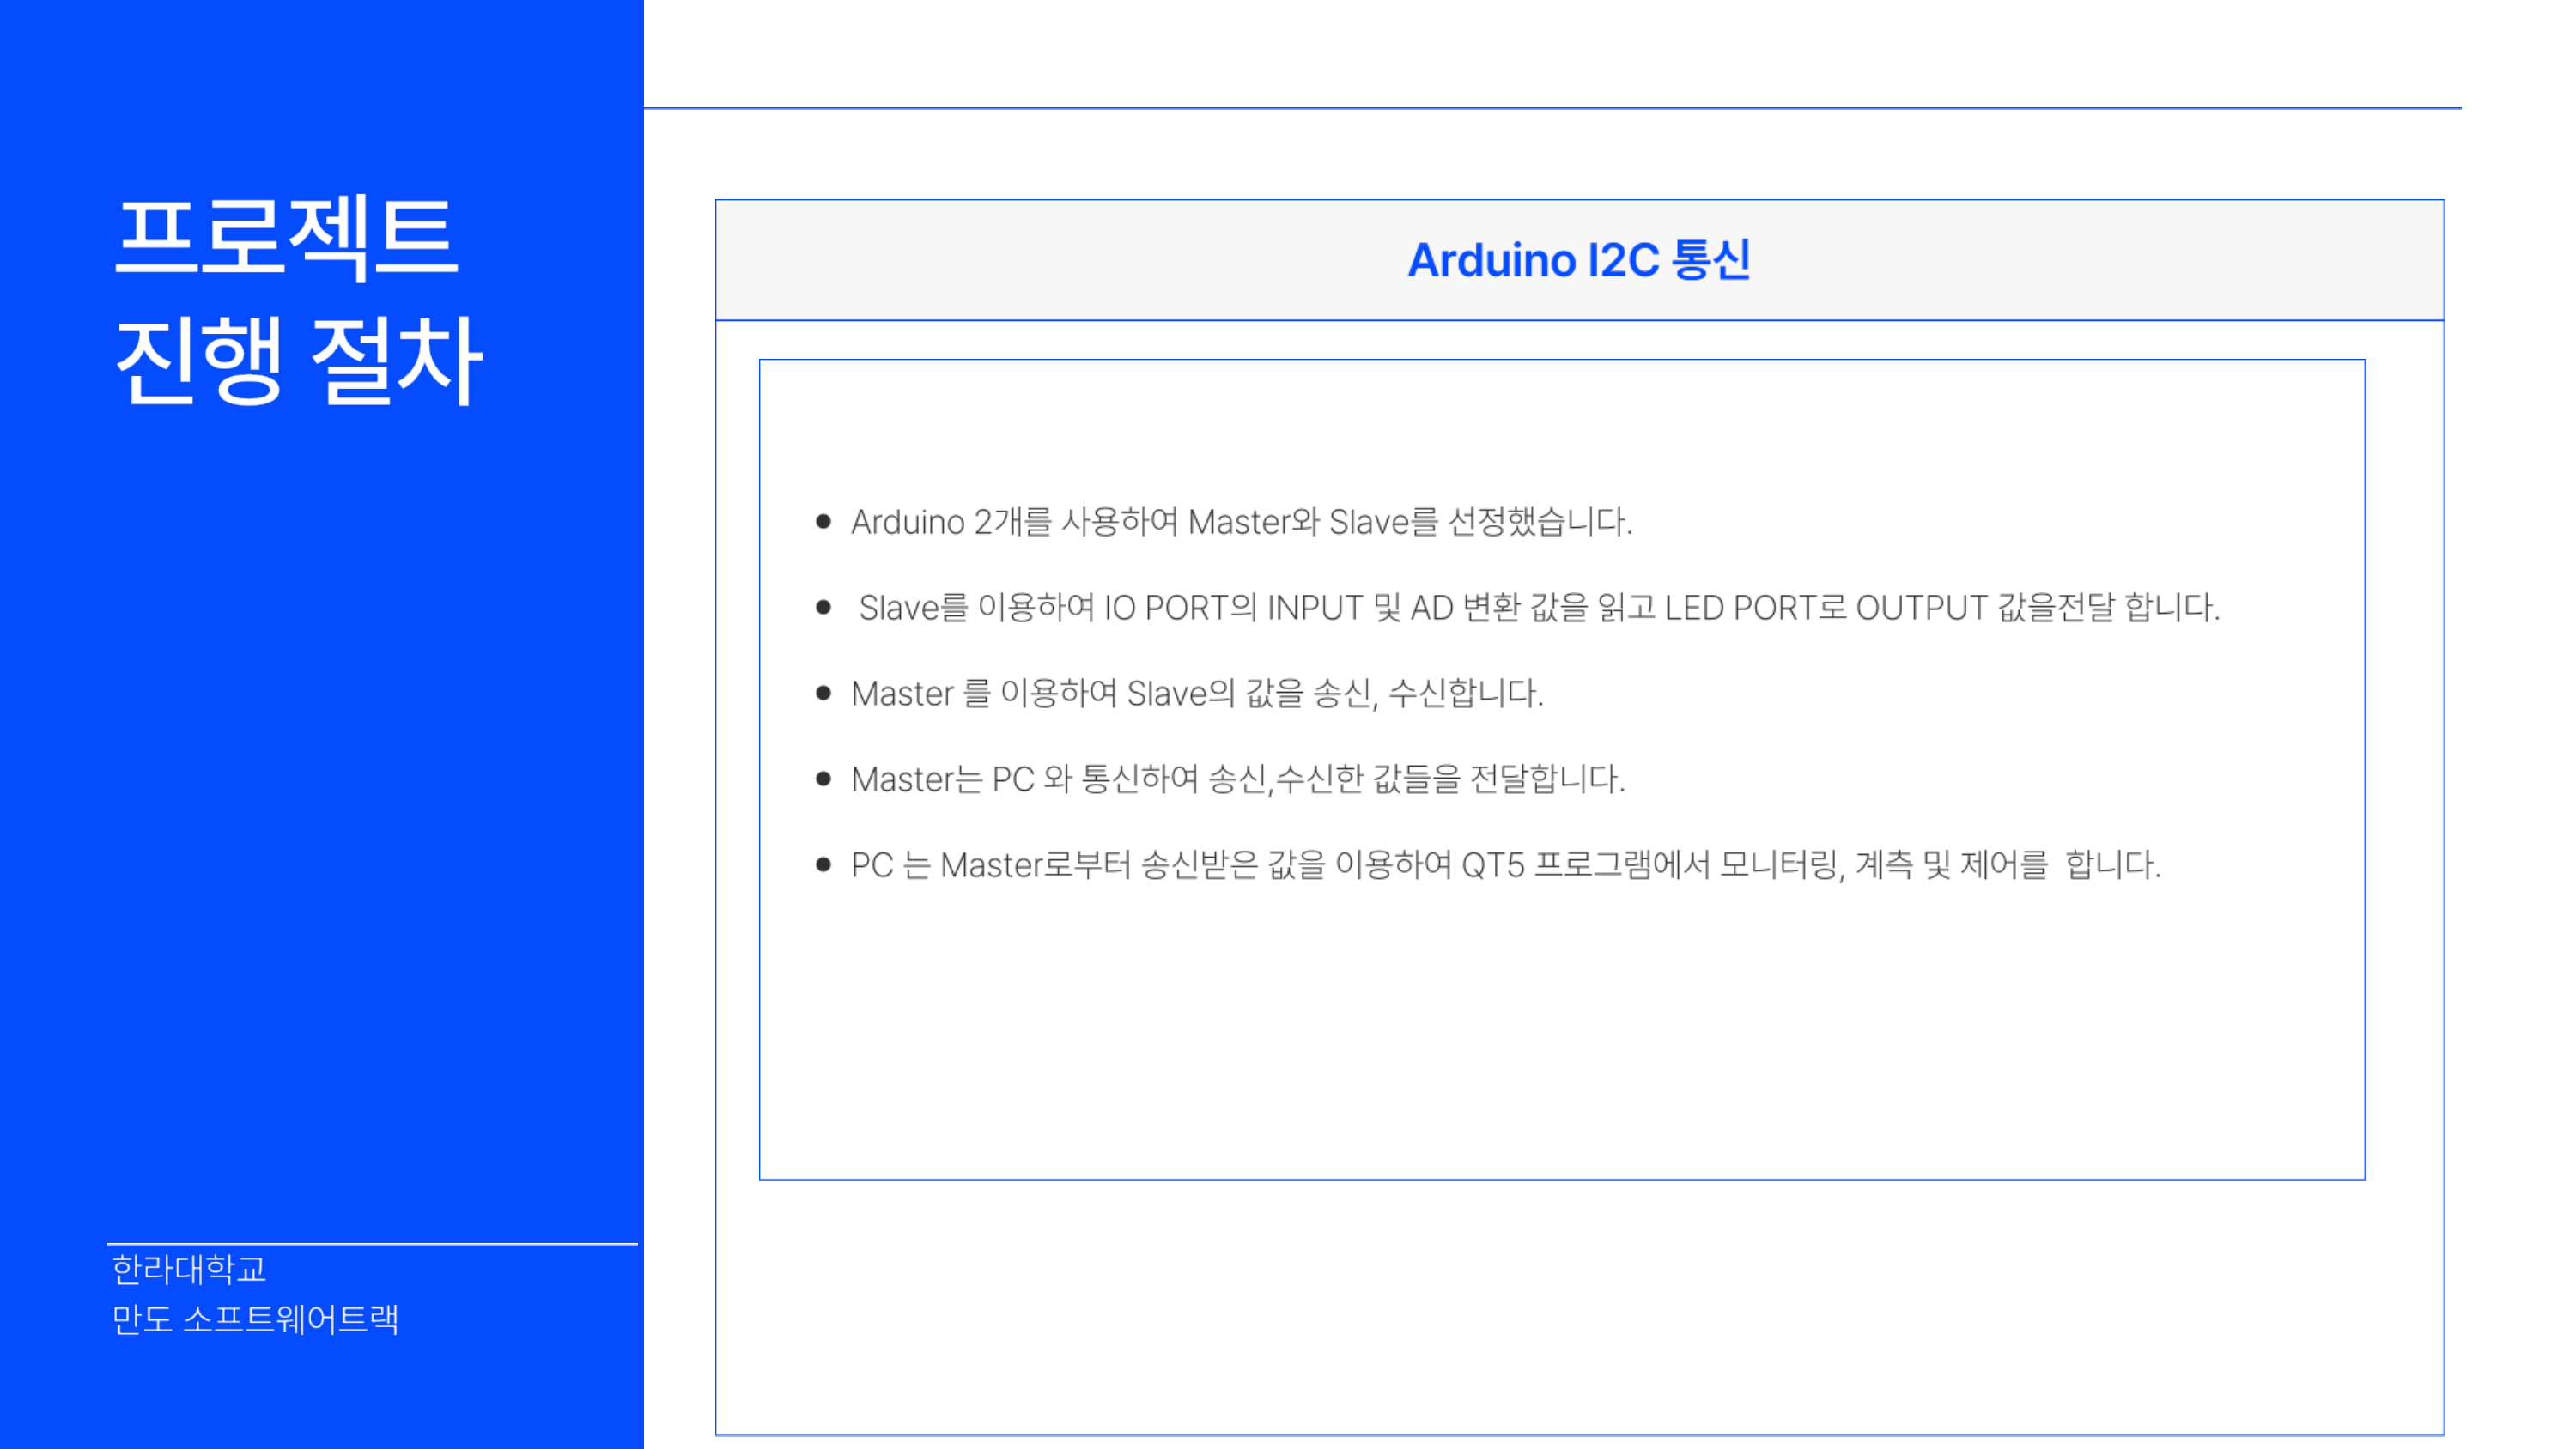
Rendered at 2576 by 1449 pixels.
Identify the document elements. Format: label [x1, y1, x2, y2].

text_box [113, 106, 2462, 110]
picture [106, 1240, 416, 1363]
text_box [419, 1243, 638, 1246]
text_box [715, 199, 2445, 321]
text_box [715, 330, 2445, 1438]
picture [98, 153, 536, 455]
picture [804, 494, 2236, 900]
text_box [759, 359, 2367, 1182]
text_box [0, 0, 645, 1449]
picture [1329, 221, 1773, 303]
